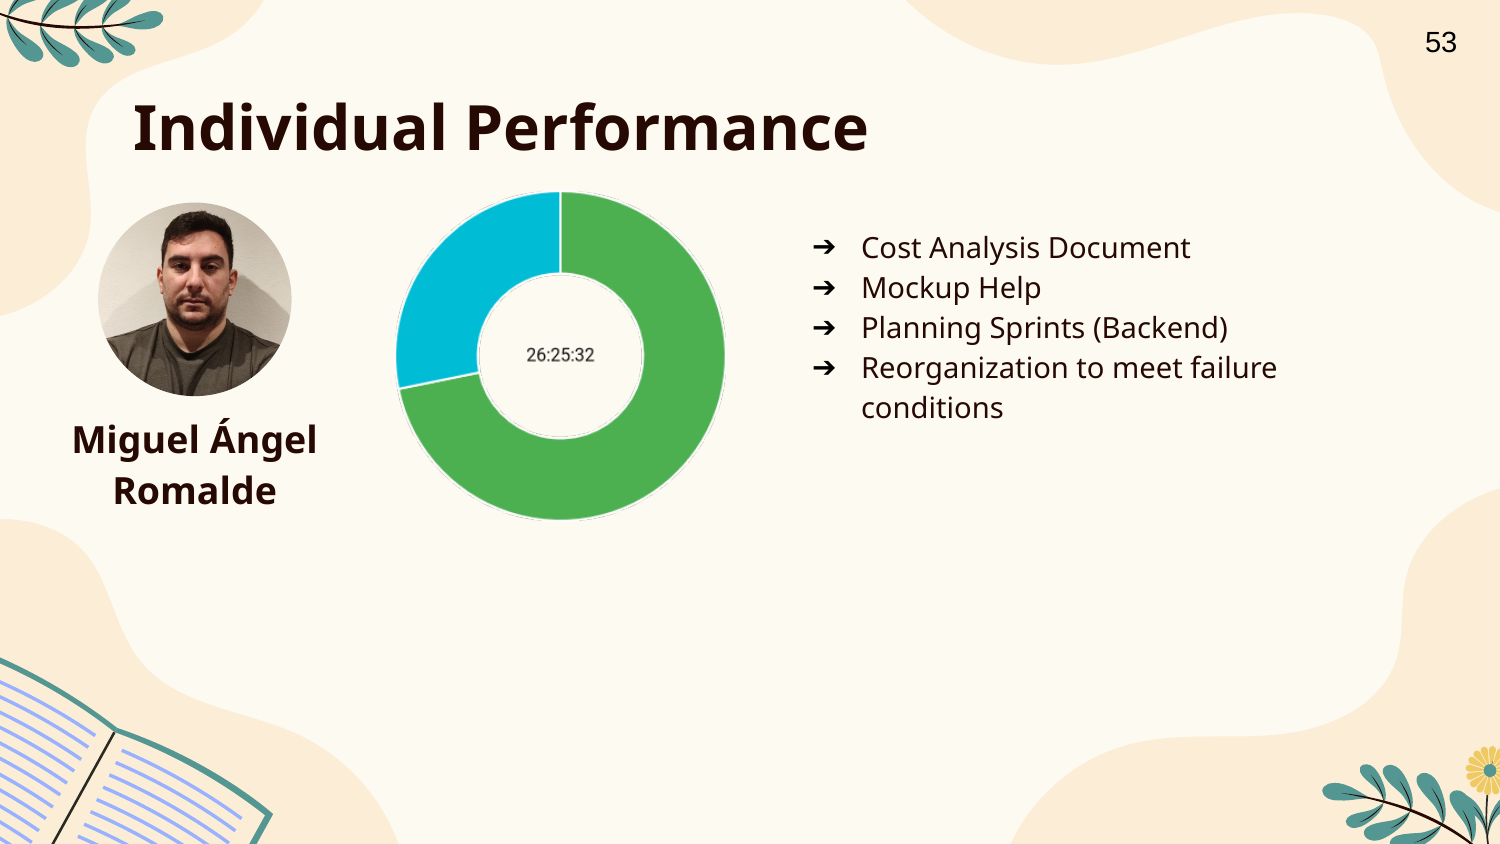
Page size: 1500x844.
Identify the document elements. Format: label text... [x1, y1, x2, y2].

text_box Cost Analysis Document Mockup Help Planning Sprints (Backend) Reorganization to meet failure conditions [771, 208, 1373, 480]
subtitle Miguel Ángel Romalde [4, 458, 386, 528]
picture [97, 202, 292, 397]
picture [394, 189, 727, 522]
slide_number ‹#› [1410, 8, 1500, 73]
title Individual Performance [118, 72, 1382, 167]
